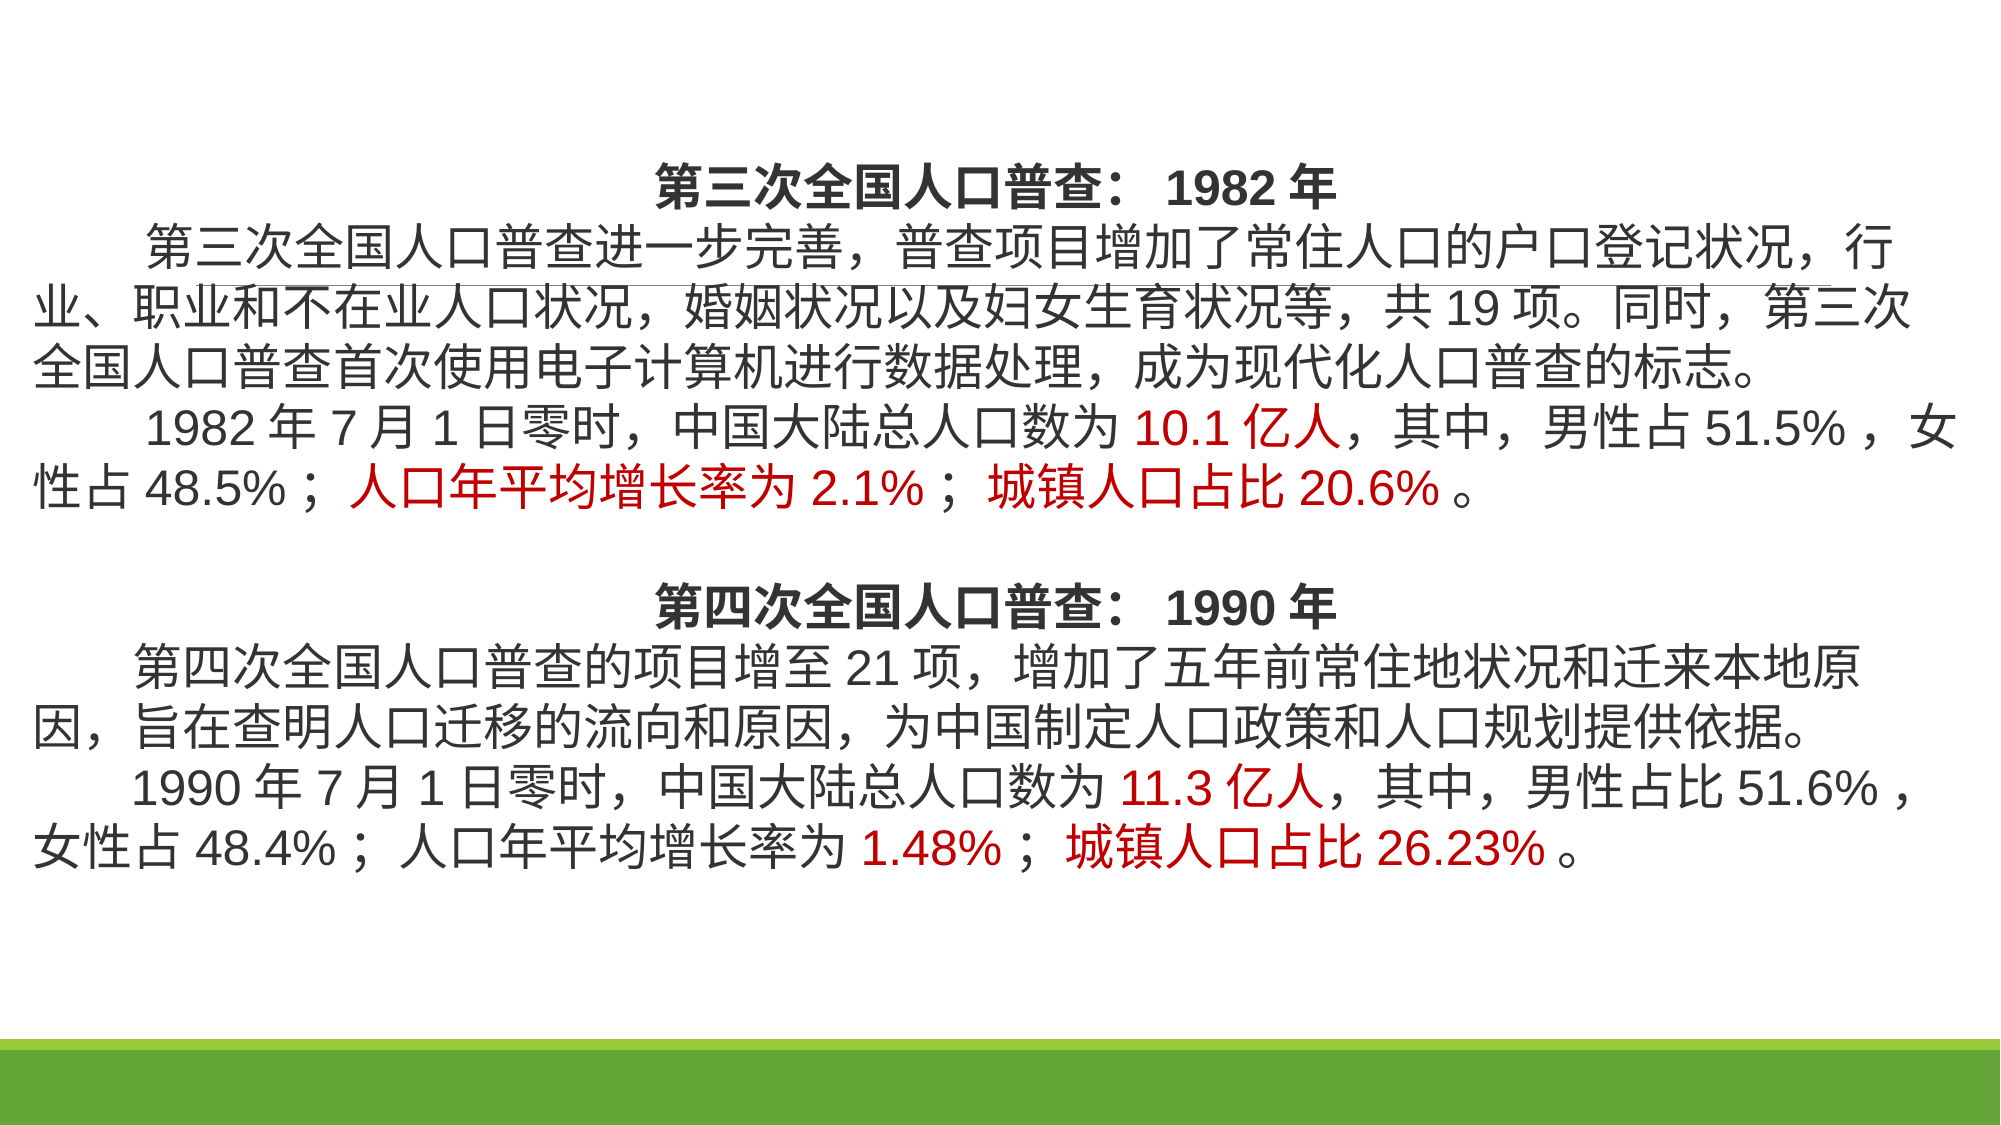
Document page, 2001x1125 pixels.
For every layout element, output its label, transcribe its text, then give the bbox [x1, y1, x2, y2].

list 第三次全国人口普查：1982年 第三次全国人口普查进一步完善，普查项目增加了常住人口的户口登记状况，行业、职业和不在业人口状况，婚姻状况以及妇女生育状况等，共19项。同时，第三次全国人口普查首次使用电子计算机进行数据处理，成为现代化人口普查的标志。 1982年7月1日零时，中国大陆总人口数为10.1亿人，其中，男性占51.5%，女性占48.5%；人口年平均增长率为2.1%；城镇人口占比20.6%。 第四次全国人口普查：1990年 第四次全国人口普查的项目增至21项，增加了五年前常住地状况和迁来本地原因，旨在查明人口迁移的流向和原因，为中国制定人口政策和人口规划提供依据。 1990年7月1日零时，中国大陆总人口数为11.3亿人，其中，男性占比51.6%，女性占48.4%；人口年平均增长率为1.48%；城镇人口占比26.23%。 [32, 148, 1960, 961]
